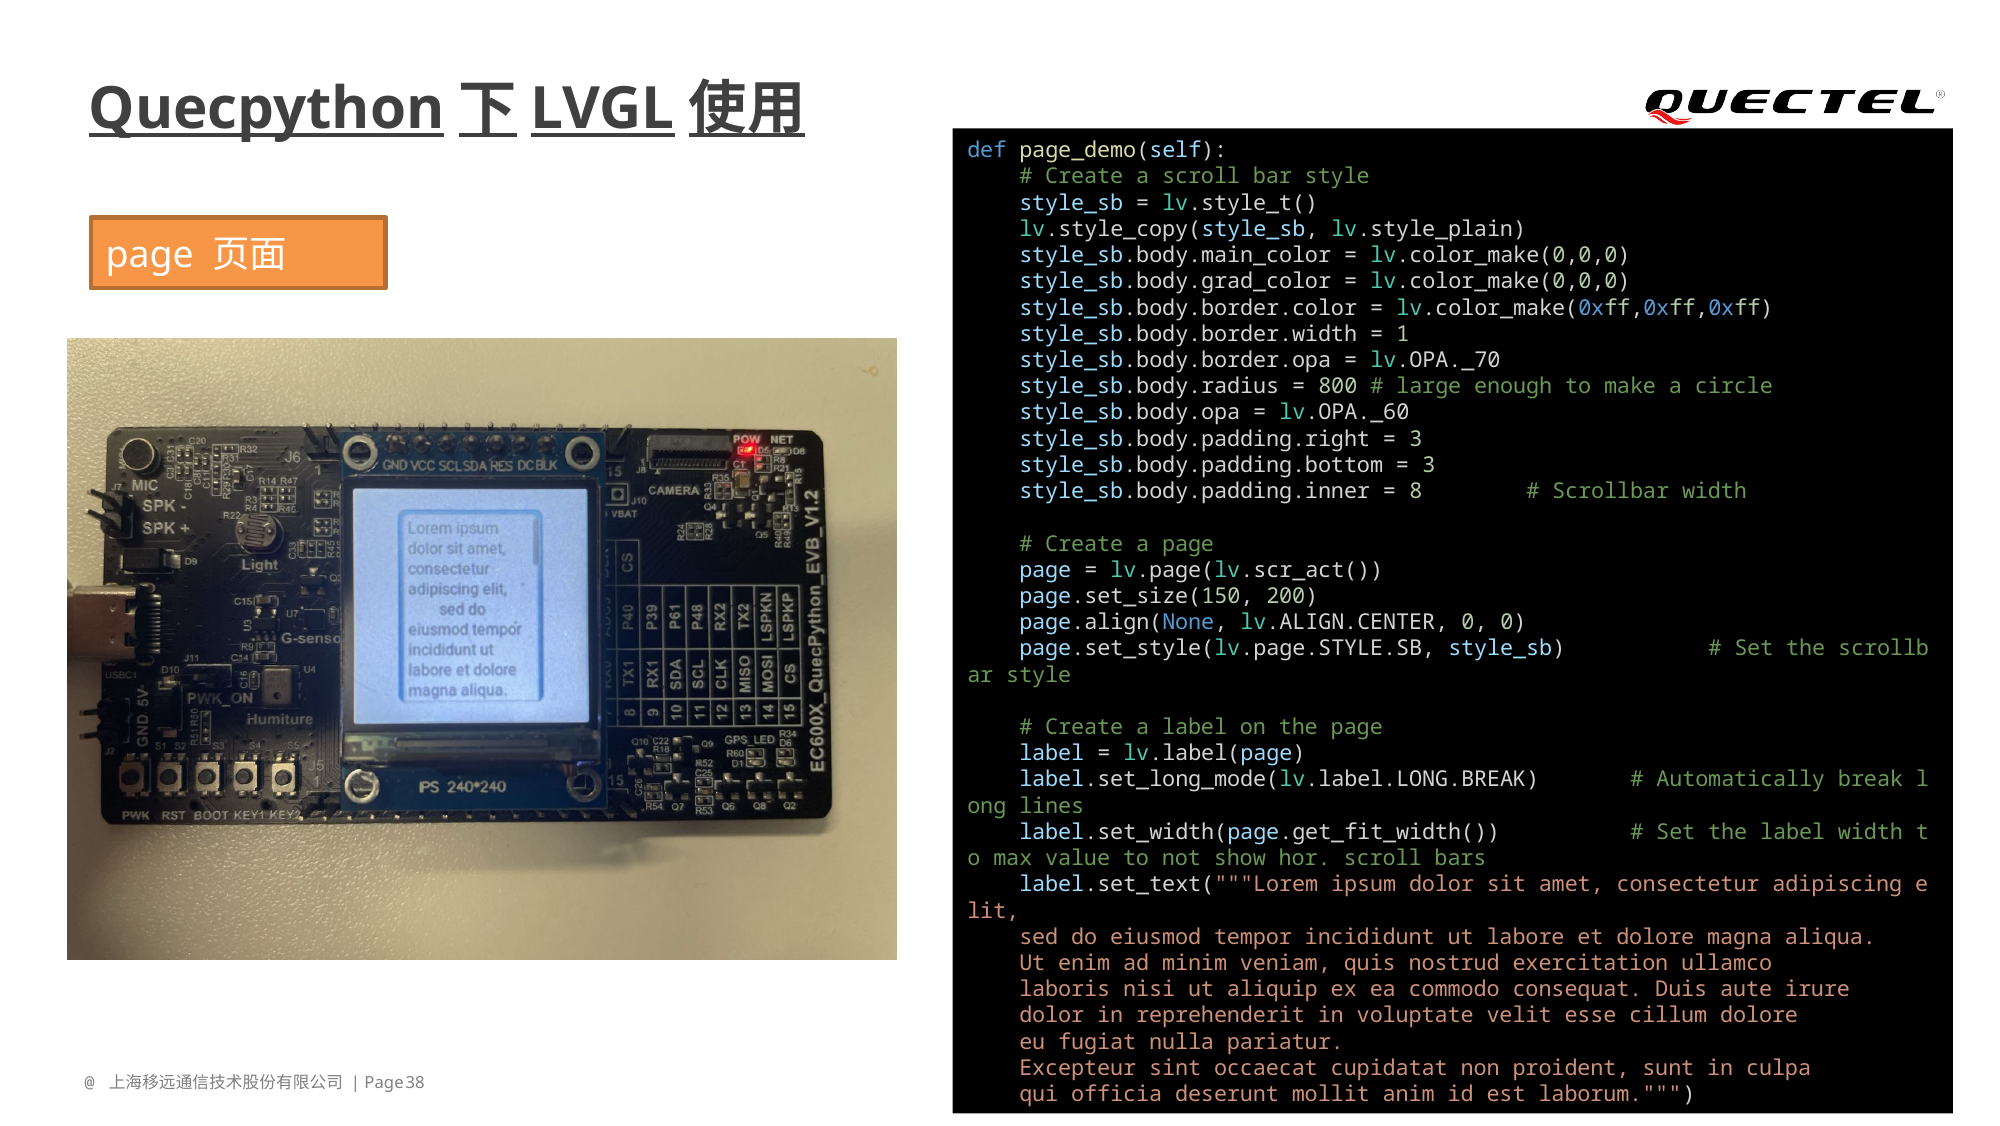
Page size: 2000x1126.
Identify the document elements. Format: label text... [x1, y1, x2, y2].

title Quecpython下LVGL使用 [71, 81, 1887, 129]
text_box page 页面 [89, 215, 388, 290]
picture [1631, 78, 1957, 133]
picture [67, 337, 898, 961]
text_box def page_demo(self): # Create a scroll bar style style_sb = lv.style_t() lv.style_copy(style_sb, lv.style_plain) style_sb.body.main_color = lv.color_make(0,0,0) style_sb.body.grad_color = lv.color_make(0,0,0) style_sb.body.border.color = lv.color_make(0xff,0xff,0xff) style_sb.body.border.width = 1 style_sb.body.border.opa = lv.OPA._70 style_sb.body.radius = 800 # large enough to make a circle style_sb.body.opa = lv.OPA._60 style_sb.body.padding.right = 3 style_sb.body.padding.bottom = 3 style_sb.body.padding.inner = 8 # Scrollbar width # Create a page page = lv.page(lv.scr_act()) page.set_size(150, 200) page.align(None, lv.ALIGN.CENTER, 0, 0) page.set_style(lv.page.STYLE.SB, style_sb) # Set the scrollbar style # Create a label on the page label = lv.label(page) label.set_long_mode(lv.label.LONG.BREAK) # Automatically break long lines label.set_width(page.get_fit_width()) # Set the label width to max value to not show hor. scroll bars label.set_text("""Lorem ipsum dolor sit amet, consectetur adipiscing elit, sed do eiusmod tempor incididunt ut labore et dolore magna aliqua. Ut enim ad minim veniam, quis nostrud exercitation ullamco laboris nisi ut aliquip ex ea commodo consequat. Duis aute irure dolor in reprehenderit in voluptate velit esse cillum dolore eu fugiat nulla pariatur. Excepteur sint occaecat cupidatat non proident, sunt in culpa qui officia deserunt mollit anim id est laborum.""") [952, 128, 1953, 1114]
